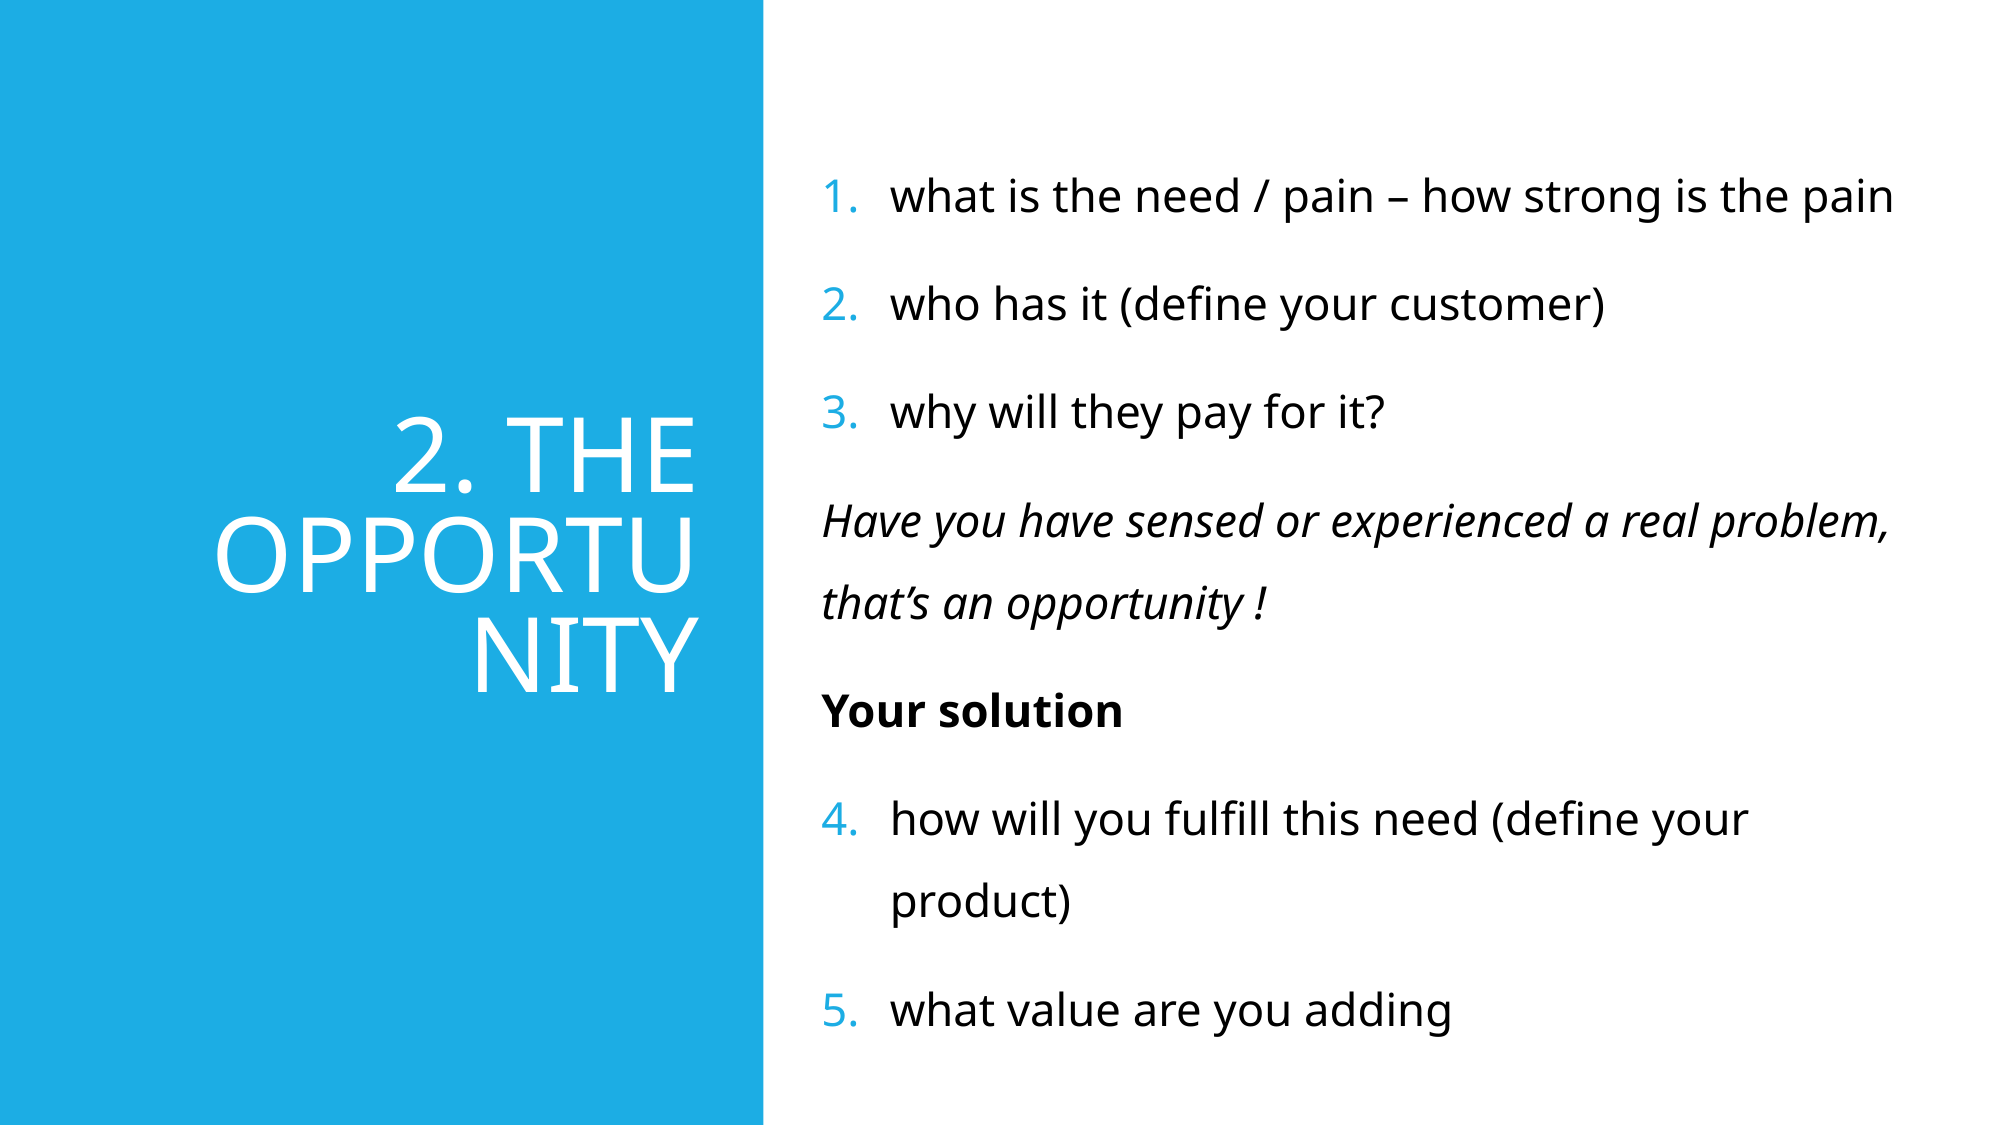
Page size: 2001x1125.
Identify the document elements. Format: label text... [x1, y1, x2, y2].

title 2. THE OPPORTUNITY [158, 131, 715, 993]
text_box [764, 0, 2000, 1125]
text_box [0, 0, 764, 1125]
list what is the need / pain – how strong is the pain who has it (define your customer) why will they pay for it? Have you have sensed or experienced a real problem, that’s an opportunity ! Your solution how will you fulfill this need (define your product) what value are you adding [814, 131, 1950, 1052]
